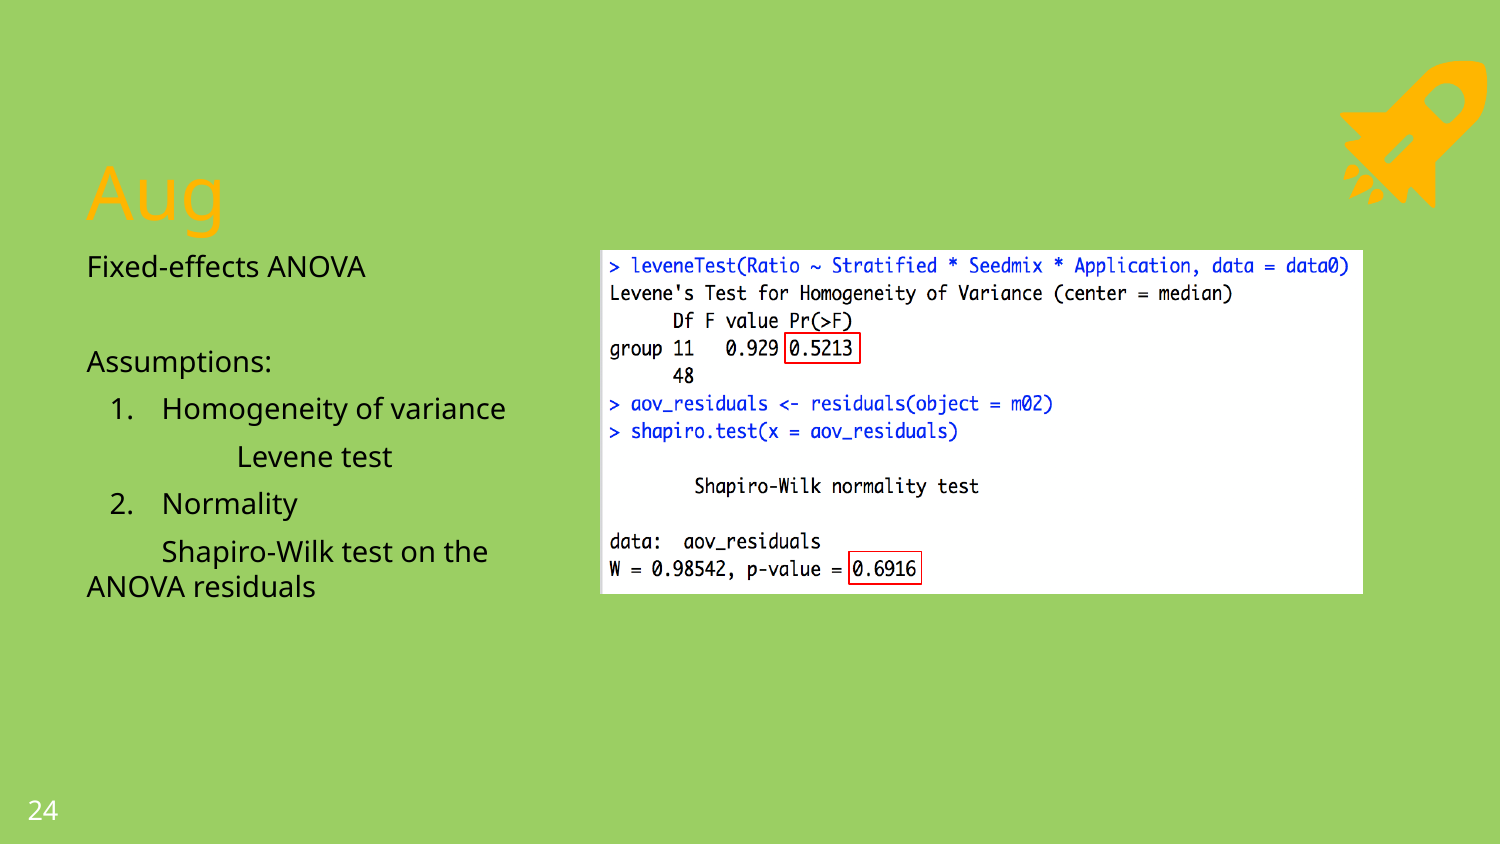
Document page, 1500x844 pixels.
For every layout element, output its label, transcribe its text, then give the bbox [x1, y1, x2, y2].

list Aug Fixed-effects ANOVA Assumptions: Homogeneity of variance Levene test Normality Shapiro-Wilk test on the ANOVA residuals [71, 62, 534, 782]
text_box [1339, 60, 1488, 209]
picture [600, 249, 1363, 594]
slide_number 24 [12, 779, 103, 844]
